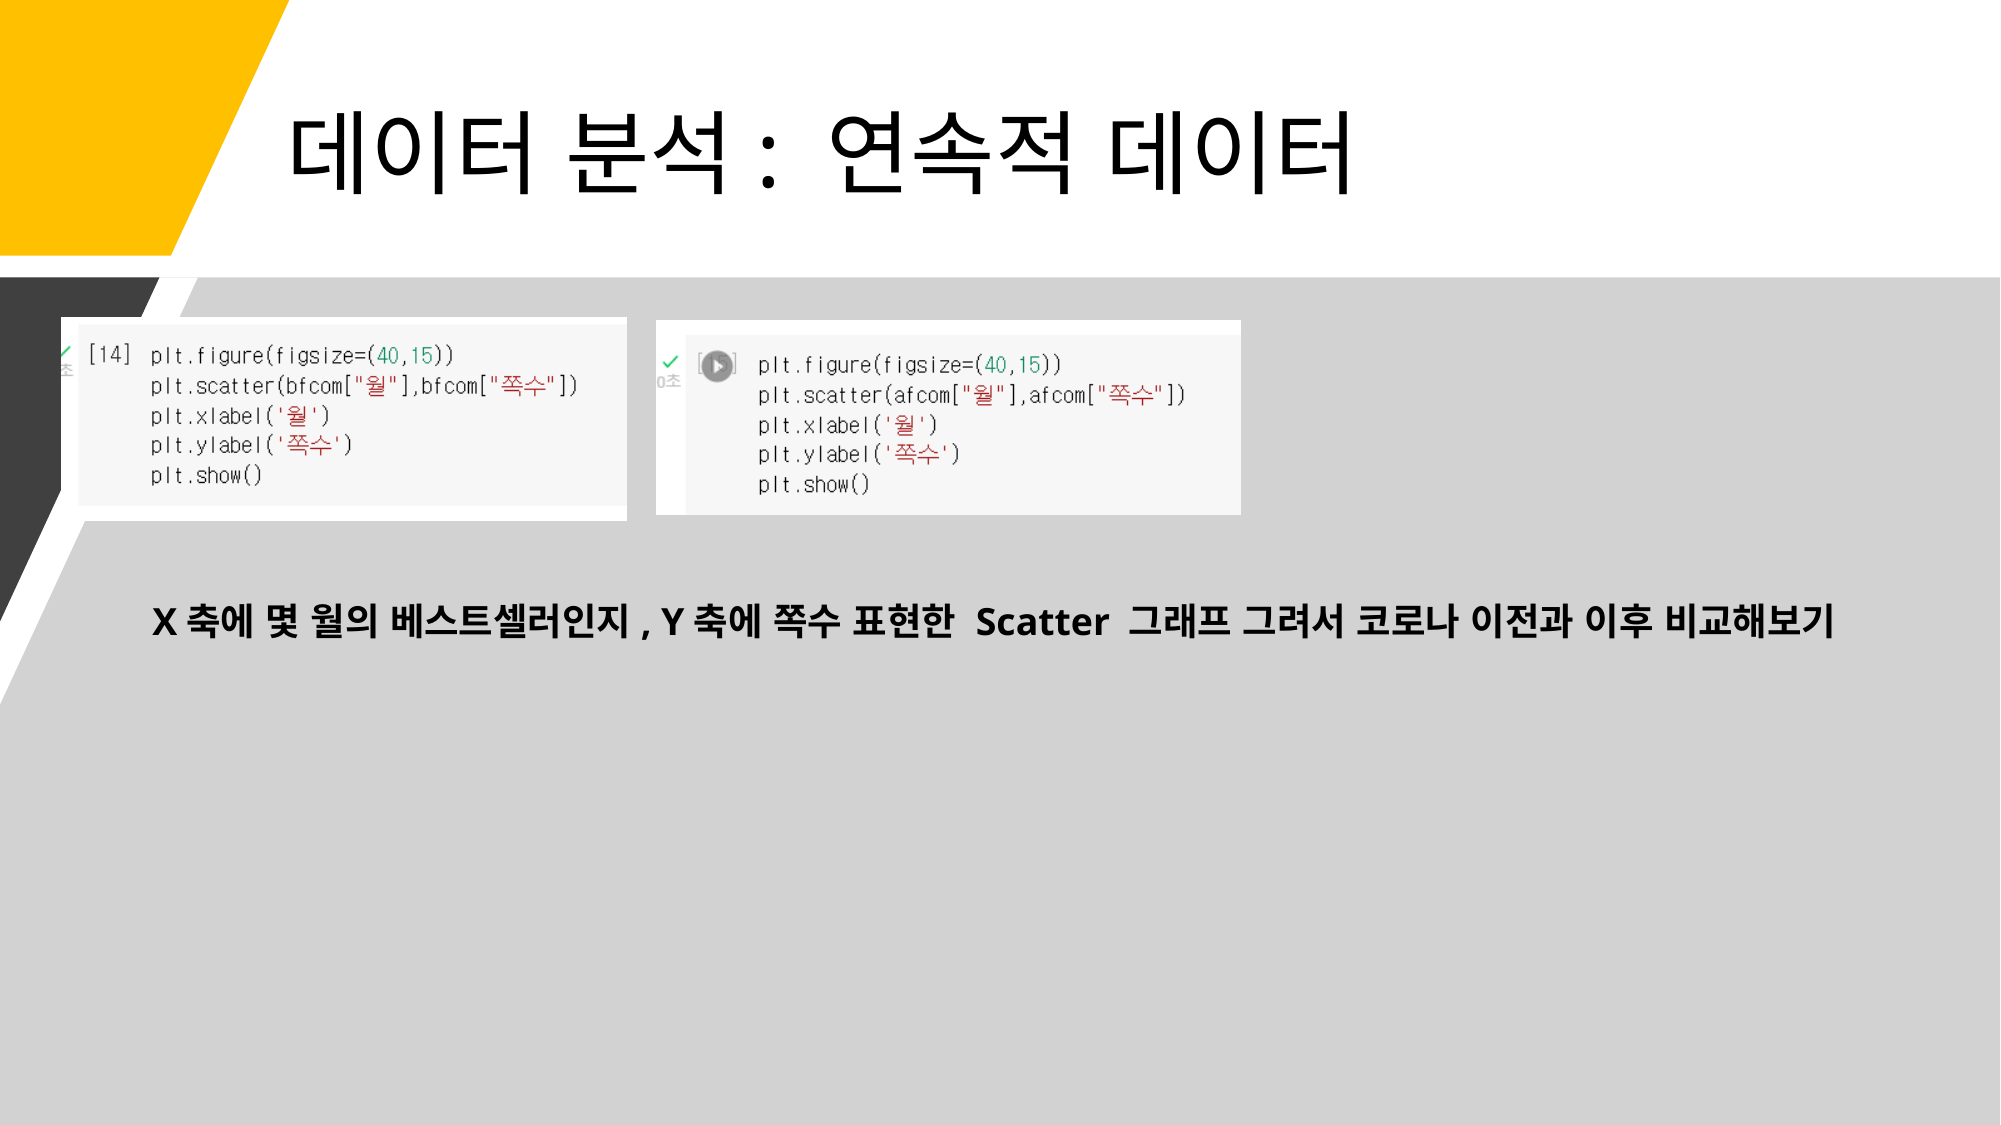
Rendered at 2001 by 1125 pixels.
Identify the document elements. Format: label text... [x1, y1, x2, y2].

picture [61, 317, 627, 521]
text_box [0, 0, 291, 257]
picture [656, 320, 1241, 515]
text_box [0, 276, 2000, 1125]
title 데이터 분석: 연속적 데이터 [271, 60, 1808, 255]
text_box X축에 몇 월의 베스트셀러인지, Y축에 쪽수 표현한 Scatter 그래프 그려서 코로나 이전과 이후 비교해보기 [11, 590, 1989, 651]
text_box [0, 276, 162, 622]
